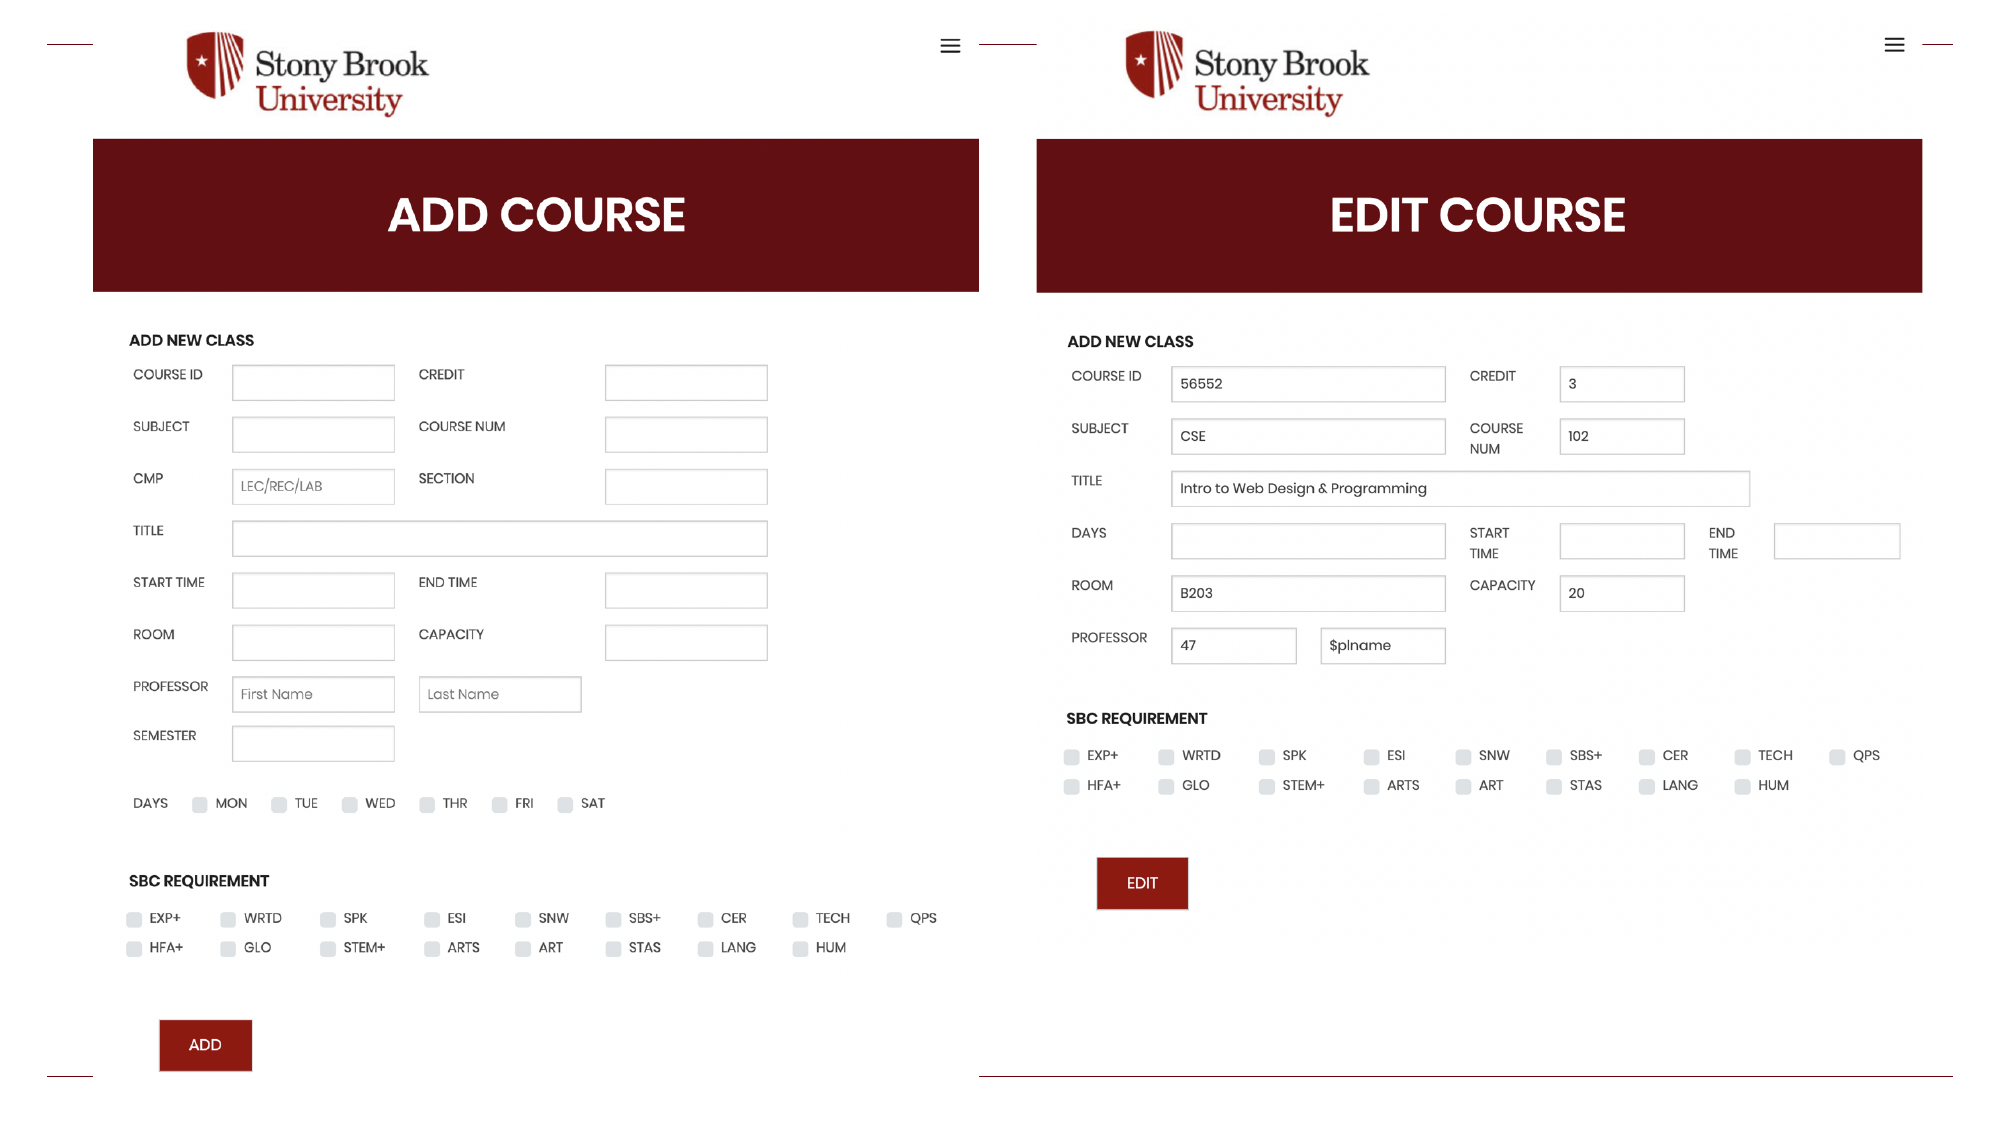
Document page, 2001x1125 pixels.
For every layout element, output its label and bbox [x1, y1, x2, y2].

picture [1036, 11, 1923, 950]
picture [92, 11, 979, 1105]
